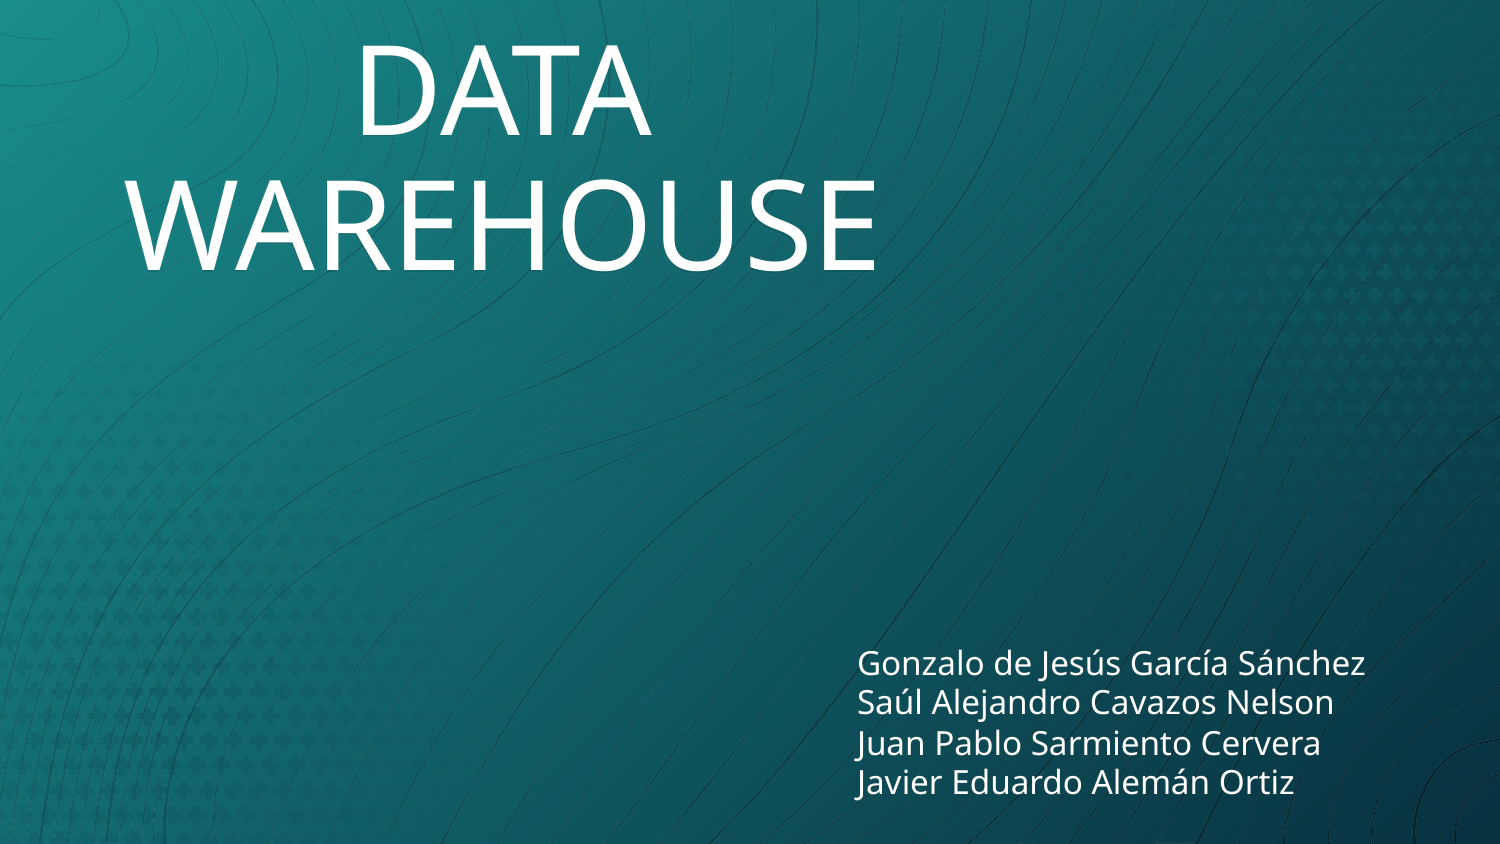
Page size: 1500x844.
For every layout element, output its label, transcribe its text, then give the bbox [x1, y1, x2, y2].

text_box Gonzalo de Jesús García Sánchez Saúl Alejandro Cavazos Nelson Juan Pablo Sarmiento Cervera Javier Eduardo Alemán Ortiz [842, 634, 1500, 809]
title DATA WAREHOUSE [123, 67, 1304, 258]
